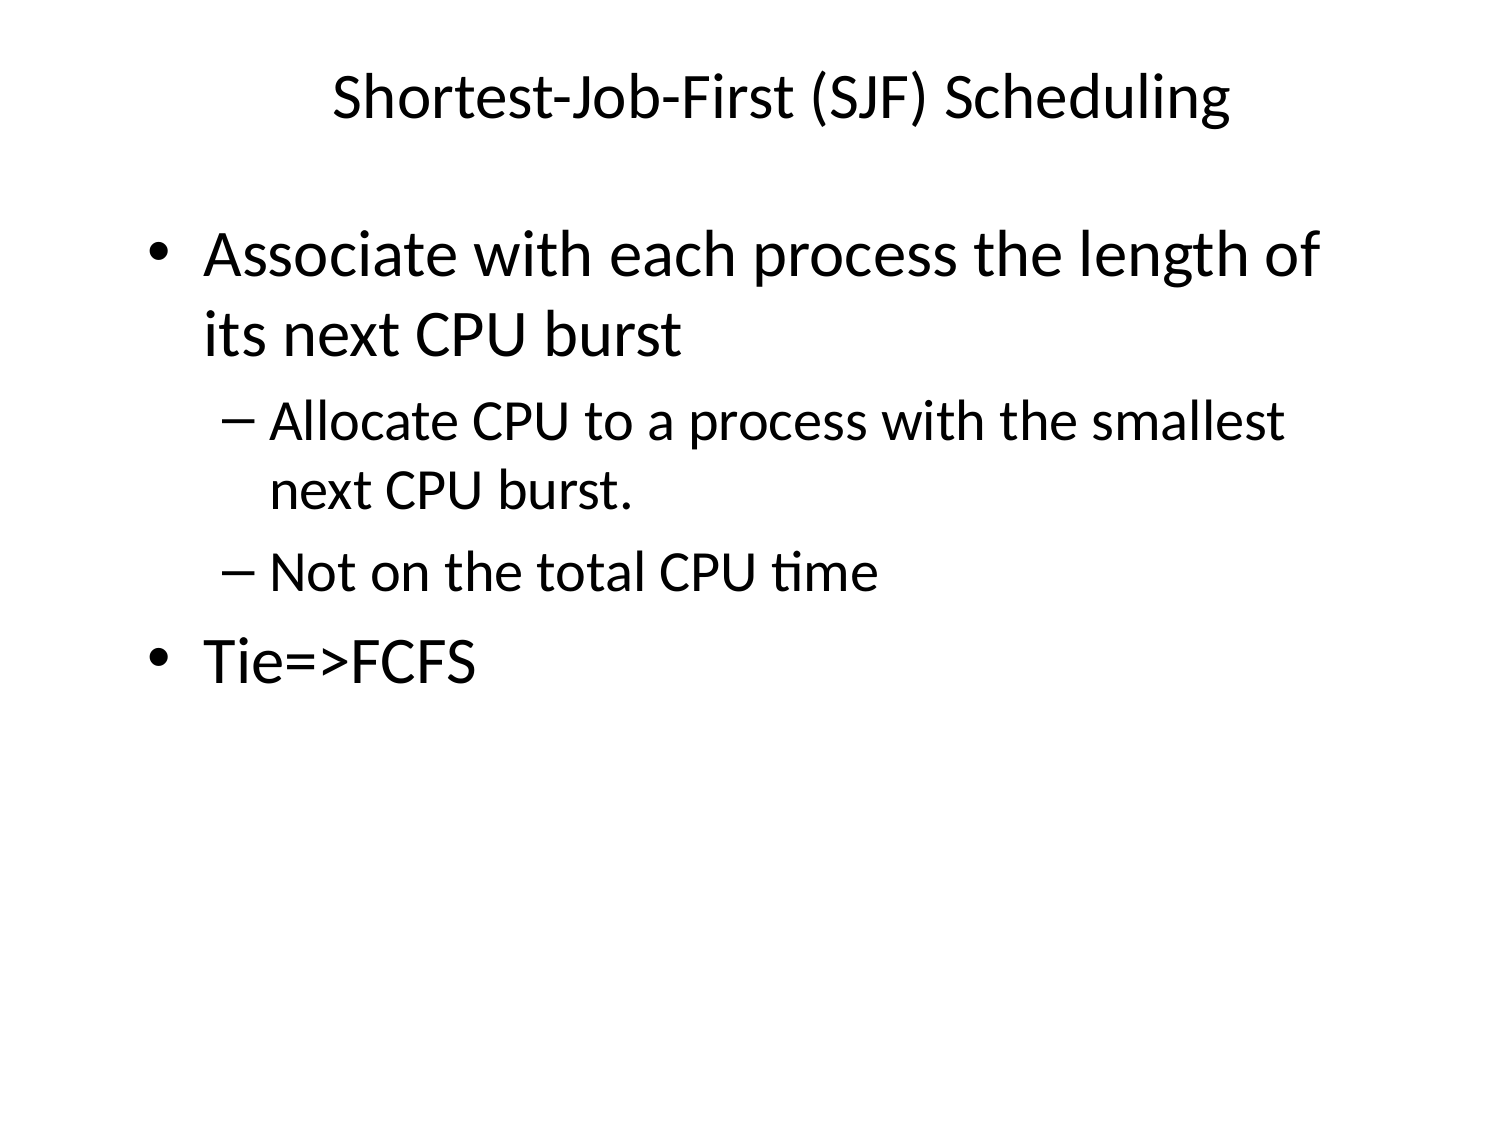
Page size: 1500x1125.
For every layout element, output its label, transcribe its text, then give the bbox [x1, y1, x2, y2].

list Associate with each process the length of its next CPU burst Allocate CPU to a process with the smallest next CPU burst. Not on the total CPU time Tie=>FCFS [132, 202, 1413, 1088]
title Shortest-Job-First (SJF) Scheduling [140, 45, 1425, 141]
